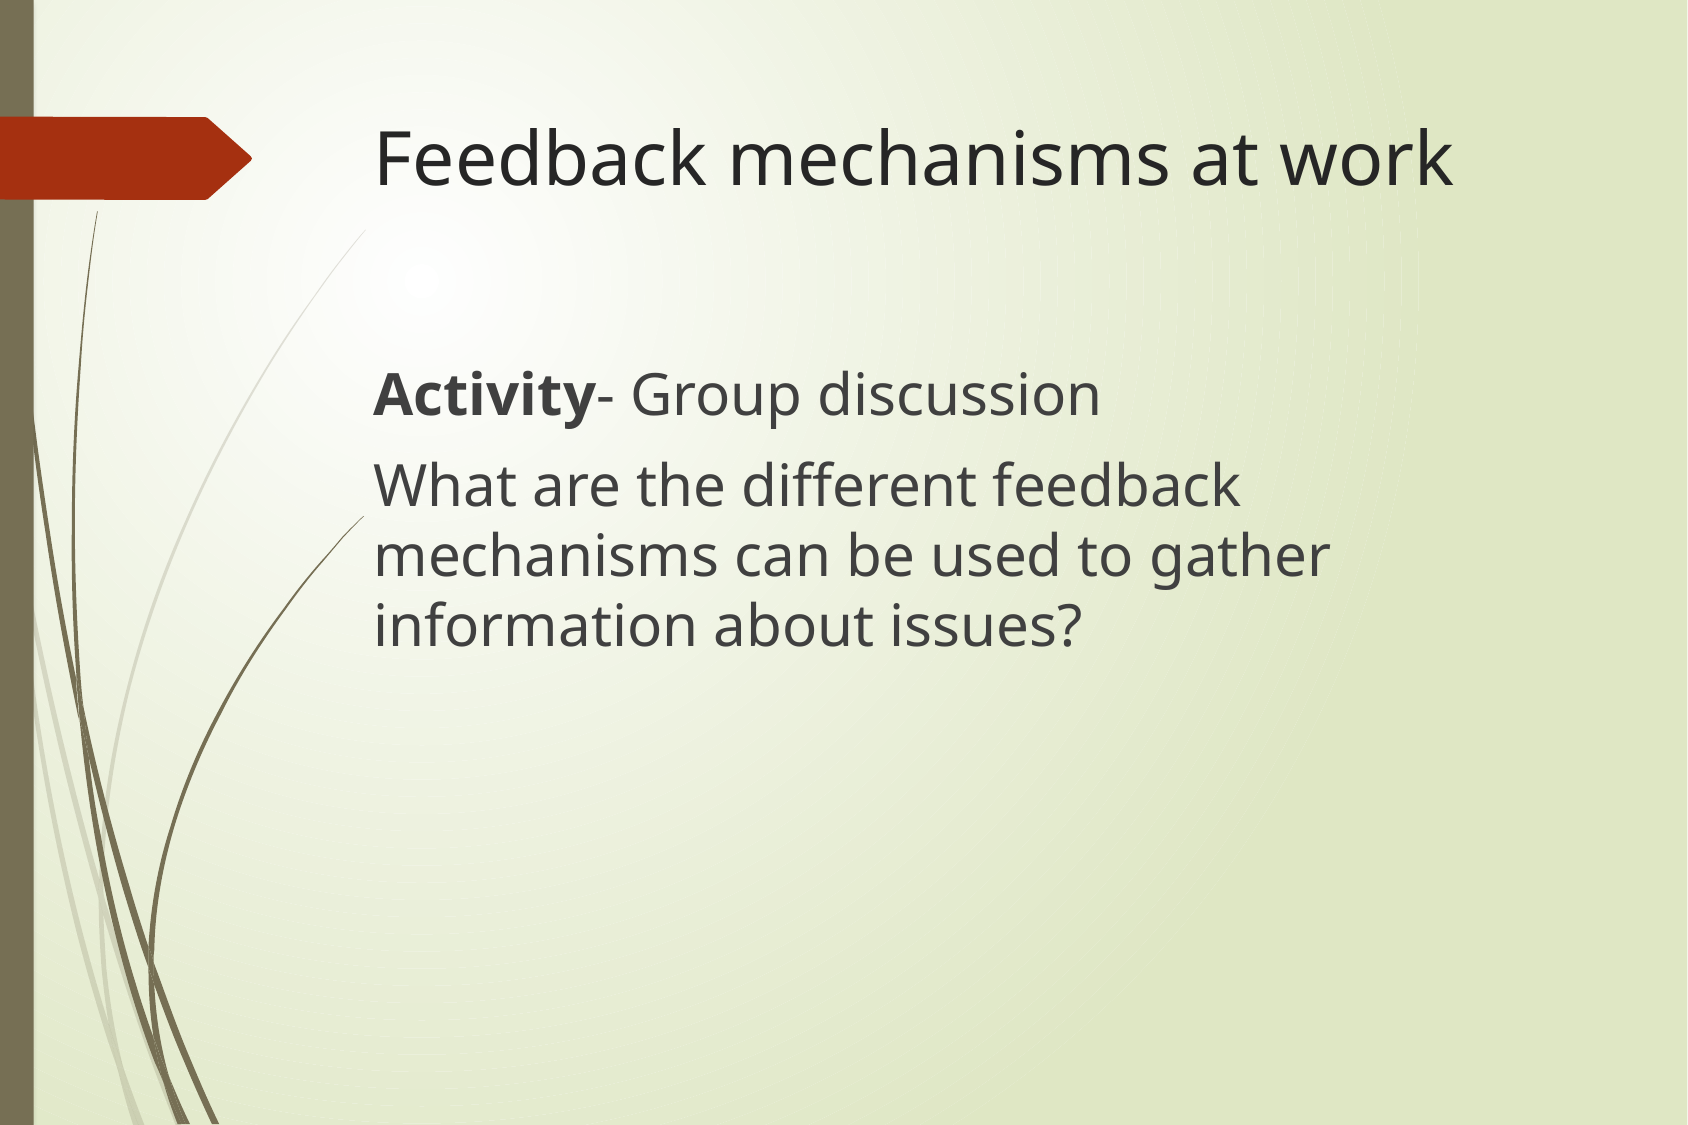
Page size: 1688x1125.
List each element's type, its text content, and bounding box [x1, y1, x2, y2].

title Feedback mechanisms at work [358, 102, 1575, 313]
list Activity- Group discussion What are the different feedback mechanisms can be used to gather information about issues? [358, 350, 1575, 970]
